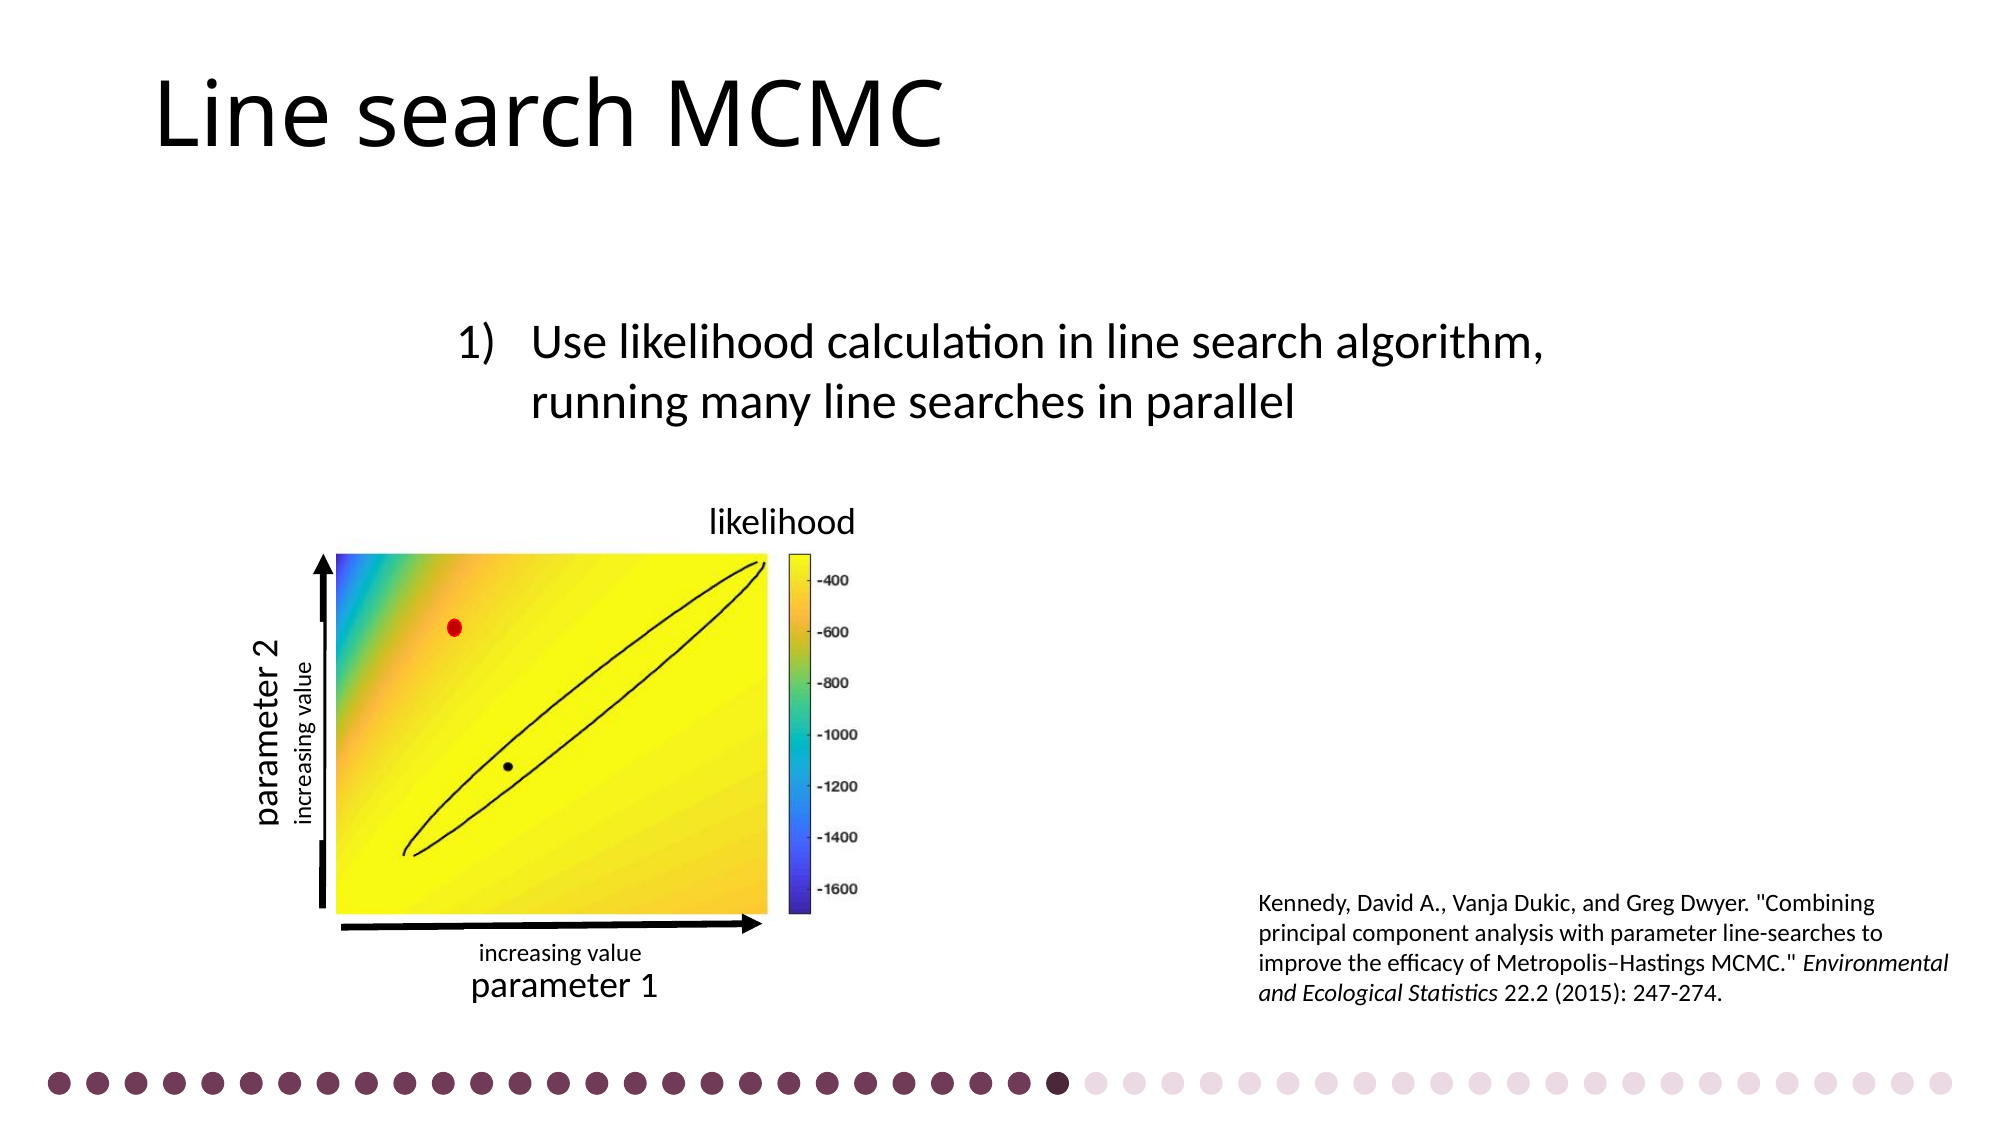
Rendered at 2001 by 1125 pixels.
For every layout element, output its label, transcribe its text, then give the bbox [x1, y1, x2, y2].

text_box Use likelihood calculation in line search algorithm, running many line searches in parallel Use line search results in principal components analysis (PCA), to de-correlate the parameters Use PCA output to generate proposals for Metropolis-Hastings MCMC [427, 278, 1573, 857]
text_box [232, 490, 925, 1000]
text_box Kennedy, David A., Vanja Dukic, and Greg Dwyer. "Combining principal component analysis with parameter line-searches to improve the efficacy of Metropolis–Hastings MCMC." Environmental and Ecological Statistics 22.2 (2015): 247-274. [1243, 879, 1974, 1014]
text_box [20, 1043, 1980, 1094]
text_box Line search MCMC [137, 59, 1863, 278]
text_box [309, 458, 1546, 984]
